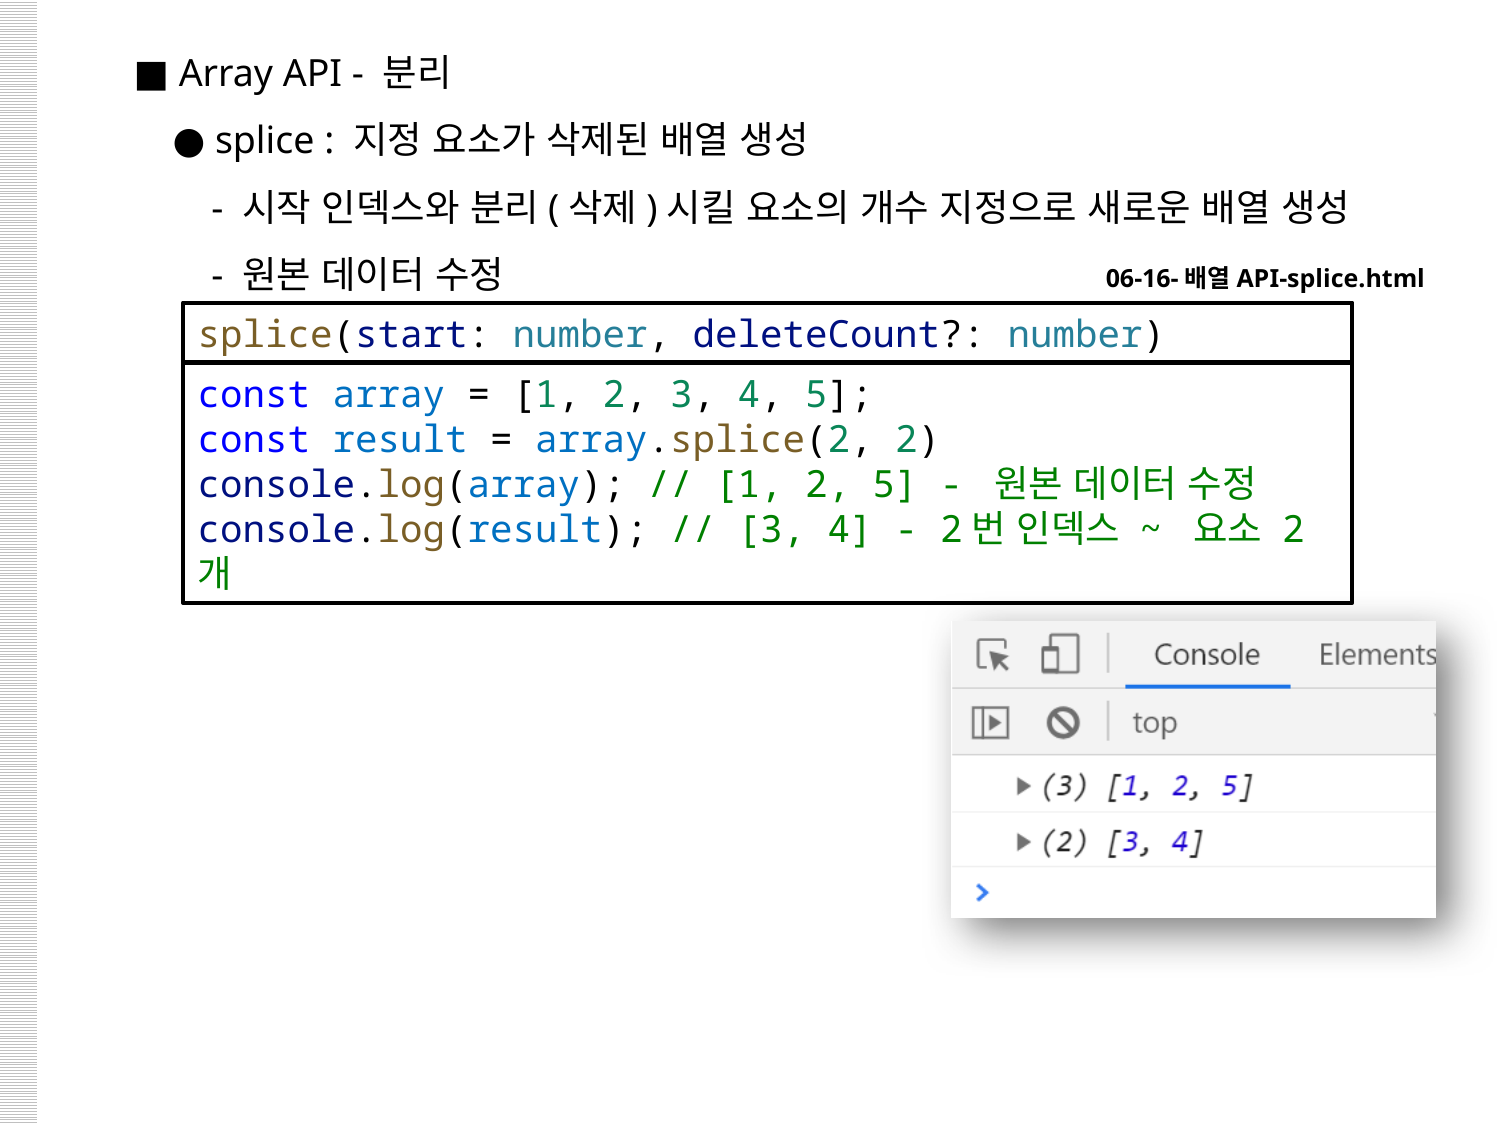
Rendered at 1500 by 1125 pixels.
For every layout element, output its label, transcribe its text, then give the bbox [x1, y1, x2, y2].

text_box ■ Array API - 분리 ● splice : 지정 요소가 삭제된 배열 생성 - 시작 인덱스와 분리(삭제)시킬 요소의 개수 지정으로 새로운 배열 생성 - 원본 데이터 수정 [118, 19, 1366, 304]
text_box splice(start: number, deleteCount?: number) [181, 301, 1354, 364]
text_box const array = [1, 2, 3, 4, 5]; const result = array.splice(2, 2) console.log(array); // [1, 2, 5] - 원본 데이터 수정 console.log(result); // [3, 4] - 2번 인덱스 ~ 요소 2개 [181, 364, 1354, 605]
text_box 06-16-배열API-splice.html [1090, 254, 1441, 300]
picture [951, 621, 1436, 918]
